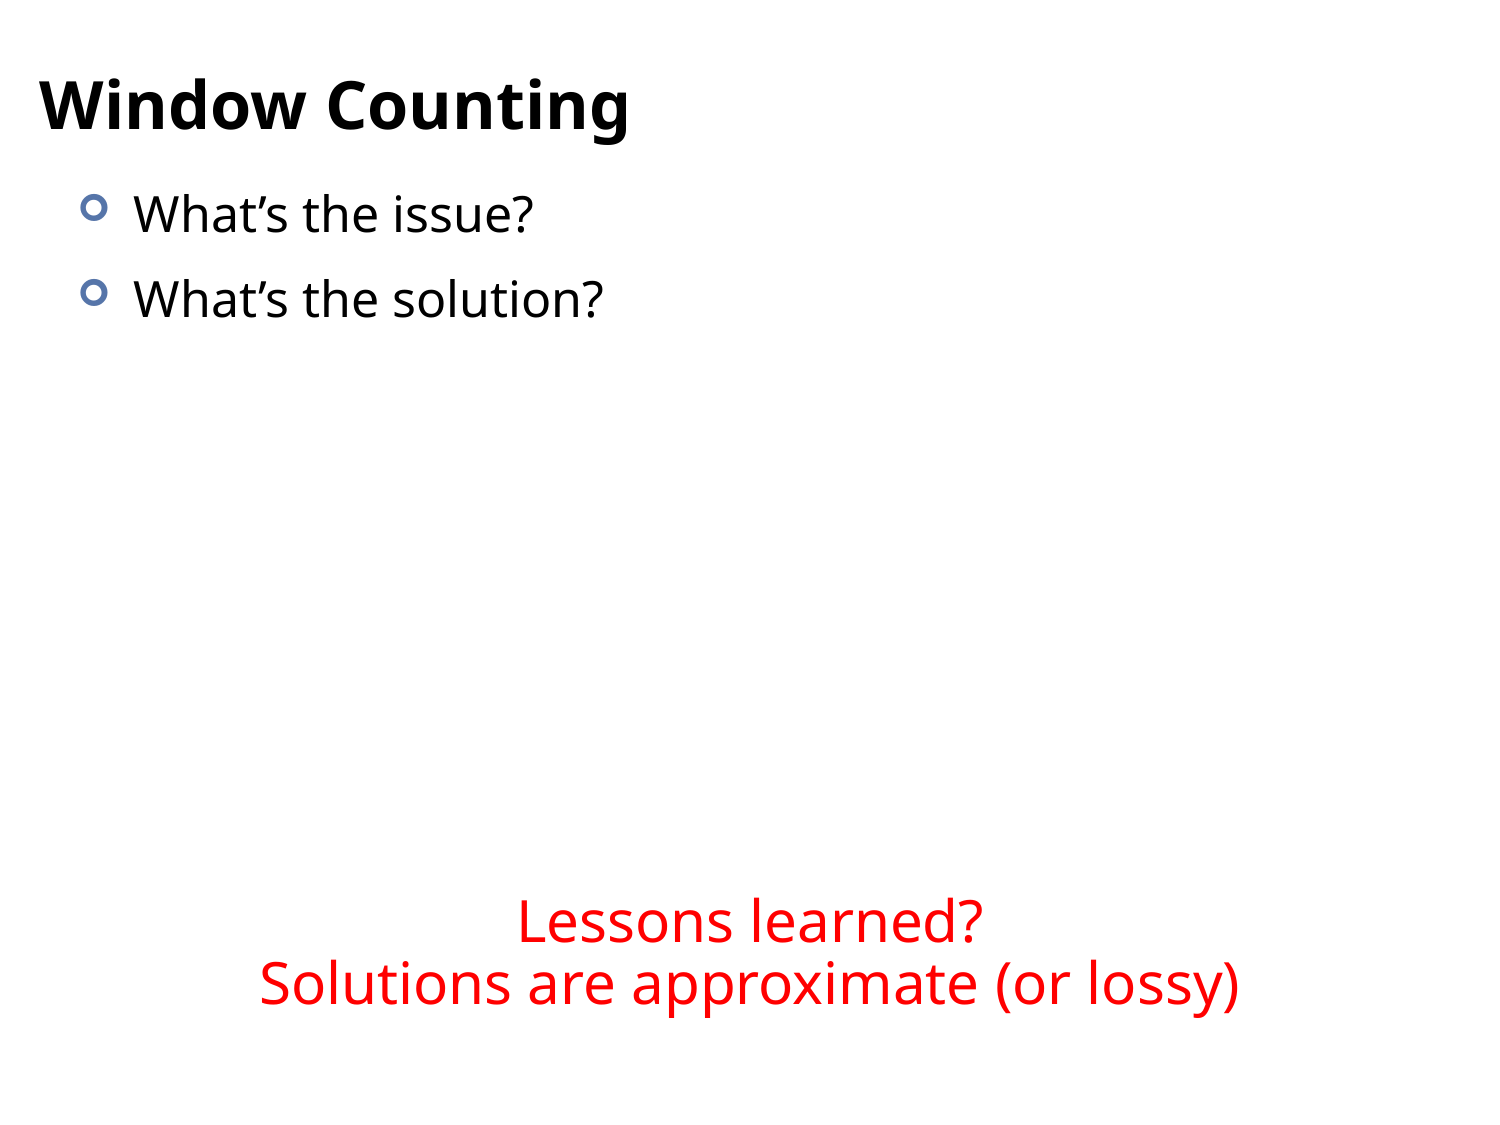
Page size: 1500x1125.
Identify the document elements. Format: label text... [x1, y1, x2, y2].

text_box Lessons learned? [0, 876, 1500, 939]
text_box Solutions are approximate (or lossy) [0, 939, 1500, 1024]
list What’s the issue? What’s the solution? [62, 174, 1451, 876]
title Window Counting [24, 18, 1451, 188]
